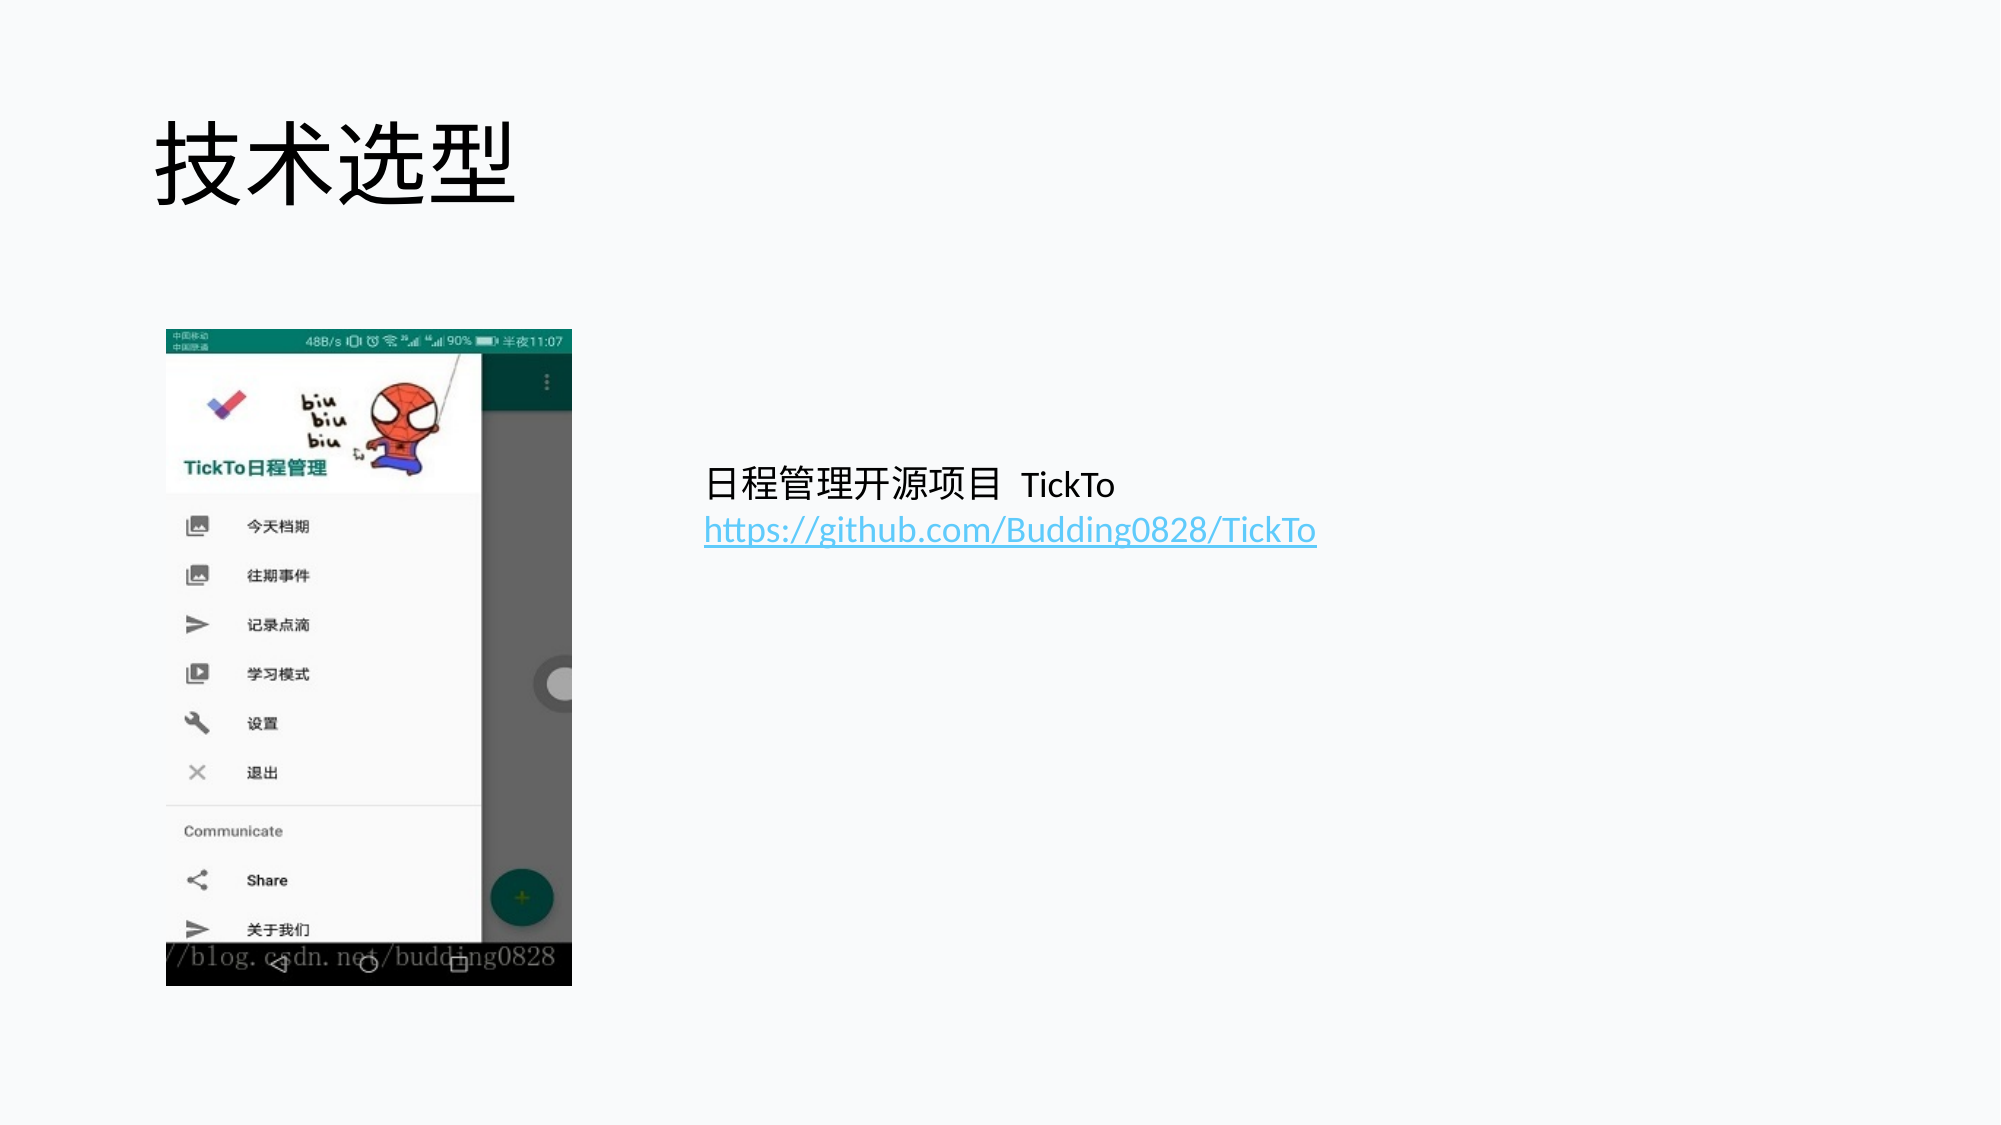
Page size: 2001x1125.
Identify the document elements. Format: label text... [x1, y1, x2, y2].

title 技术选型 [137, 59, 1863, 278]
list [166, 329, 572, 986]
text_box 日程管理开源项目 TickTo https://github.com/Budding0828/TickTo [688, 452, 1631, 603]
